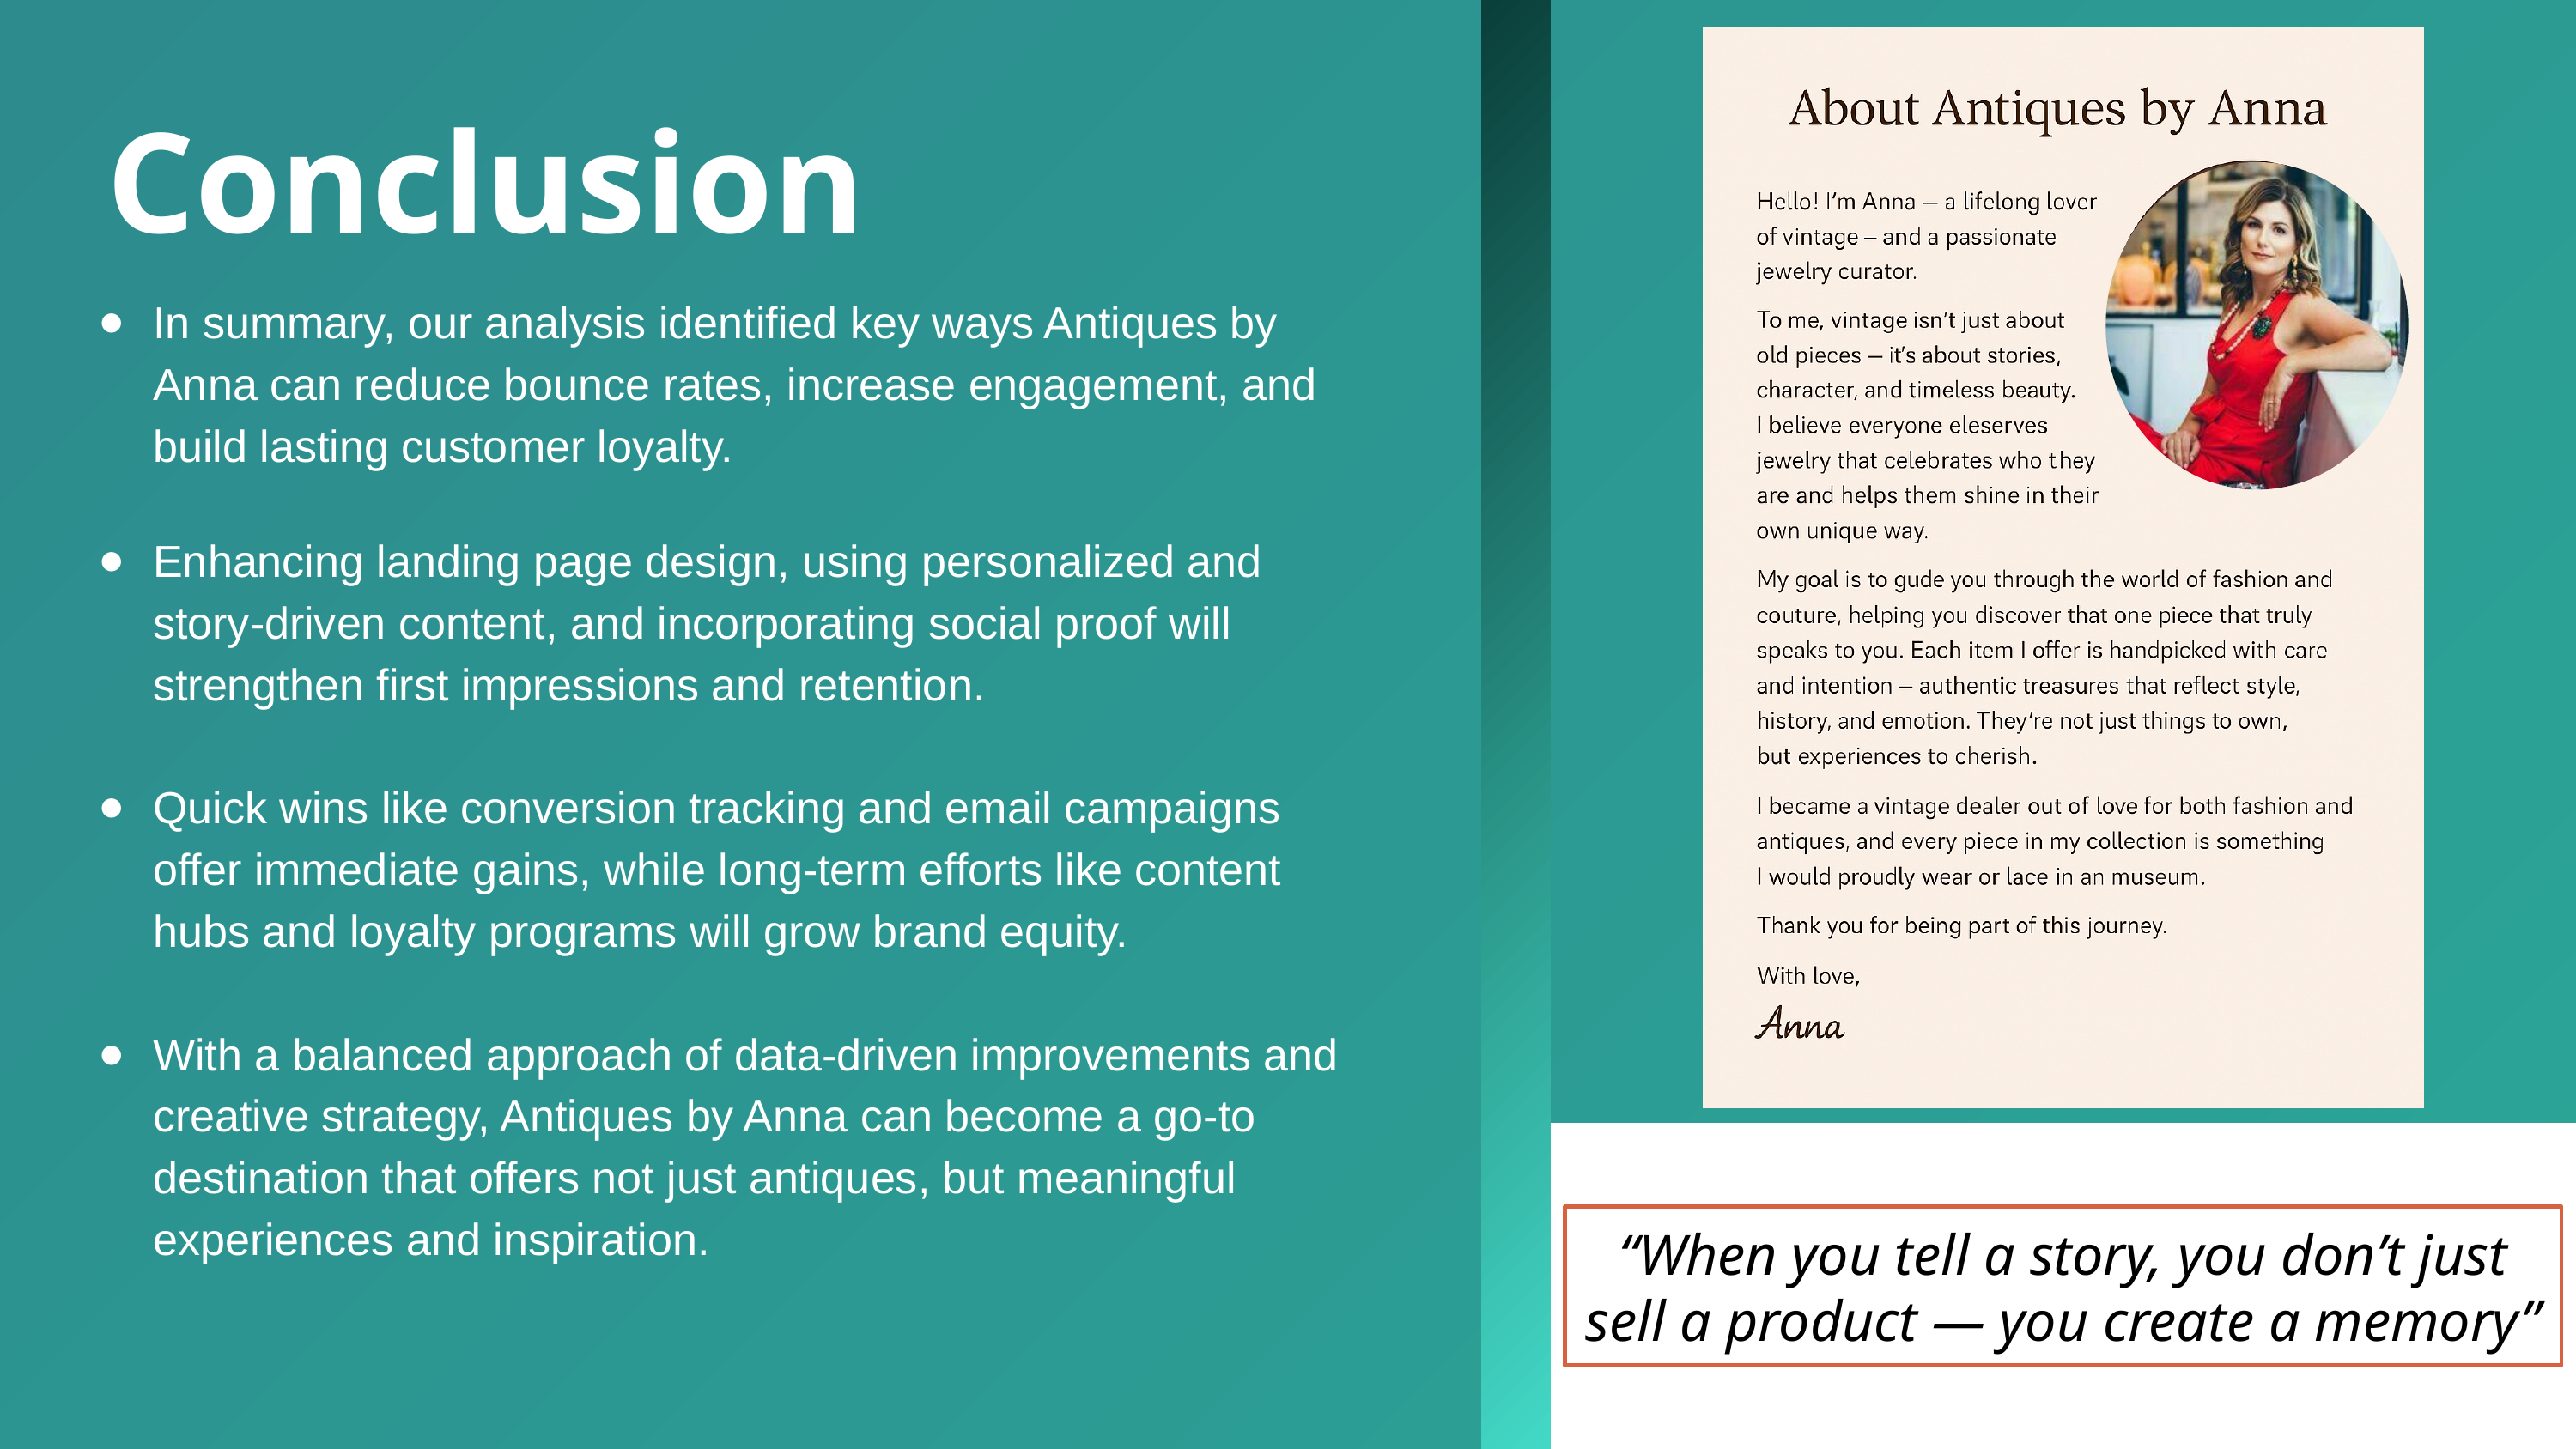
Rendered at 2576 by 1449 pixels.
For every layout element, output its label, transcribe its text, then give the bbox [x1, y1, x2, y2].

text_box Conclusion [106, 54, 1362, 261]
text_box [1481, 0, 1551, 1449]
picture [1703, 27, 2424, 1109]
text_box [1550, 1123, 2576, 1449]
text_box In summary, our analysis identified key ways Antiques by Anna can reduce bounce rates, increase engagement, and build lasting customer loyalty. Enhancing landing page design, using personalized and story-driven content, and incorporating social proof will strengthen first impressions and retention. Quick wins like conversion tracking and email campaigns offer immediate gains, while long-term efforts like content hubs and loyalty programs will grow brand equity. With a balanced approach of data-driven improvements and creative strategy, Antiques by Anna can become a go-to destination that offers not just antiques, but meaningful experiences and inspiration. [88, 286, 1344, 1264]
